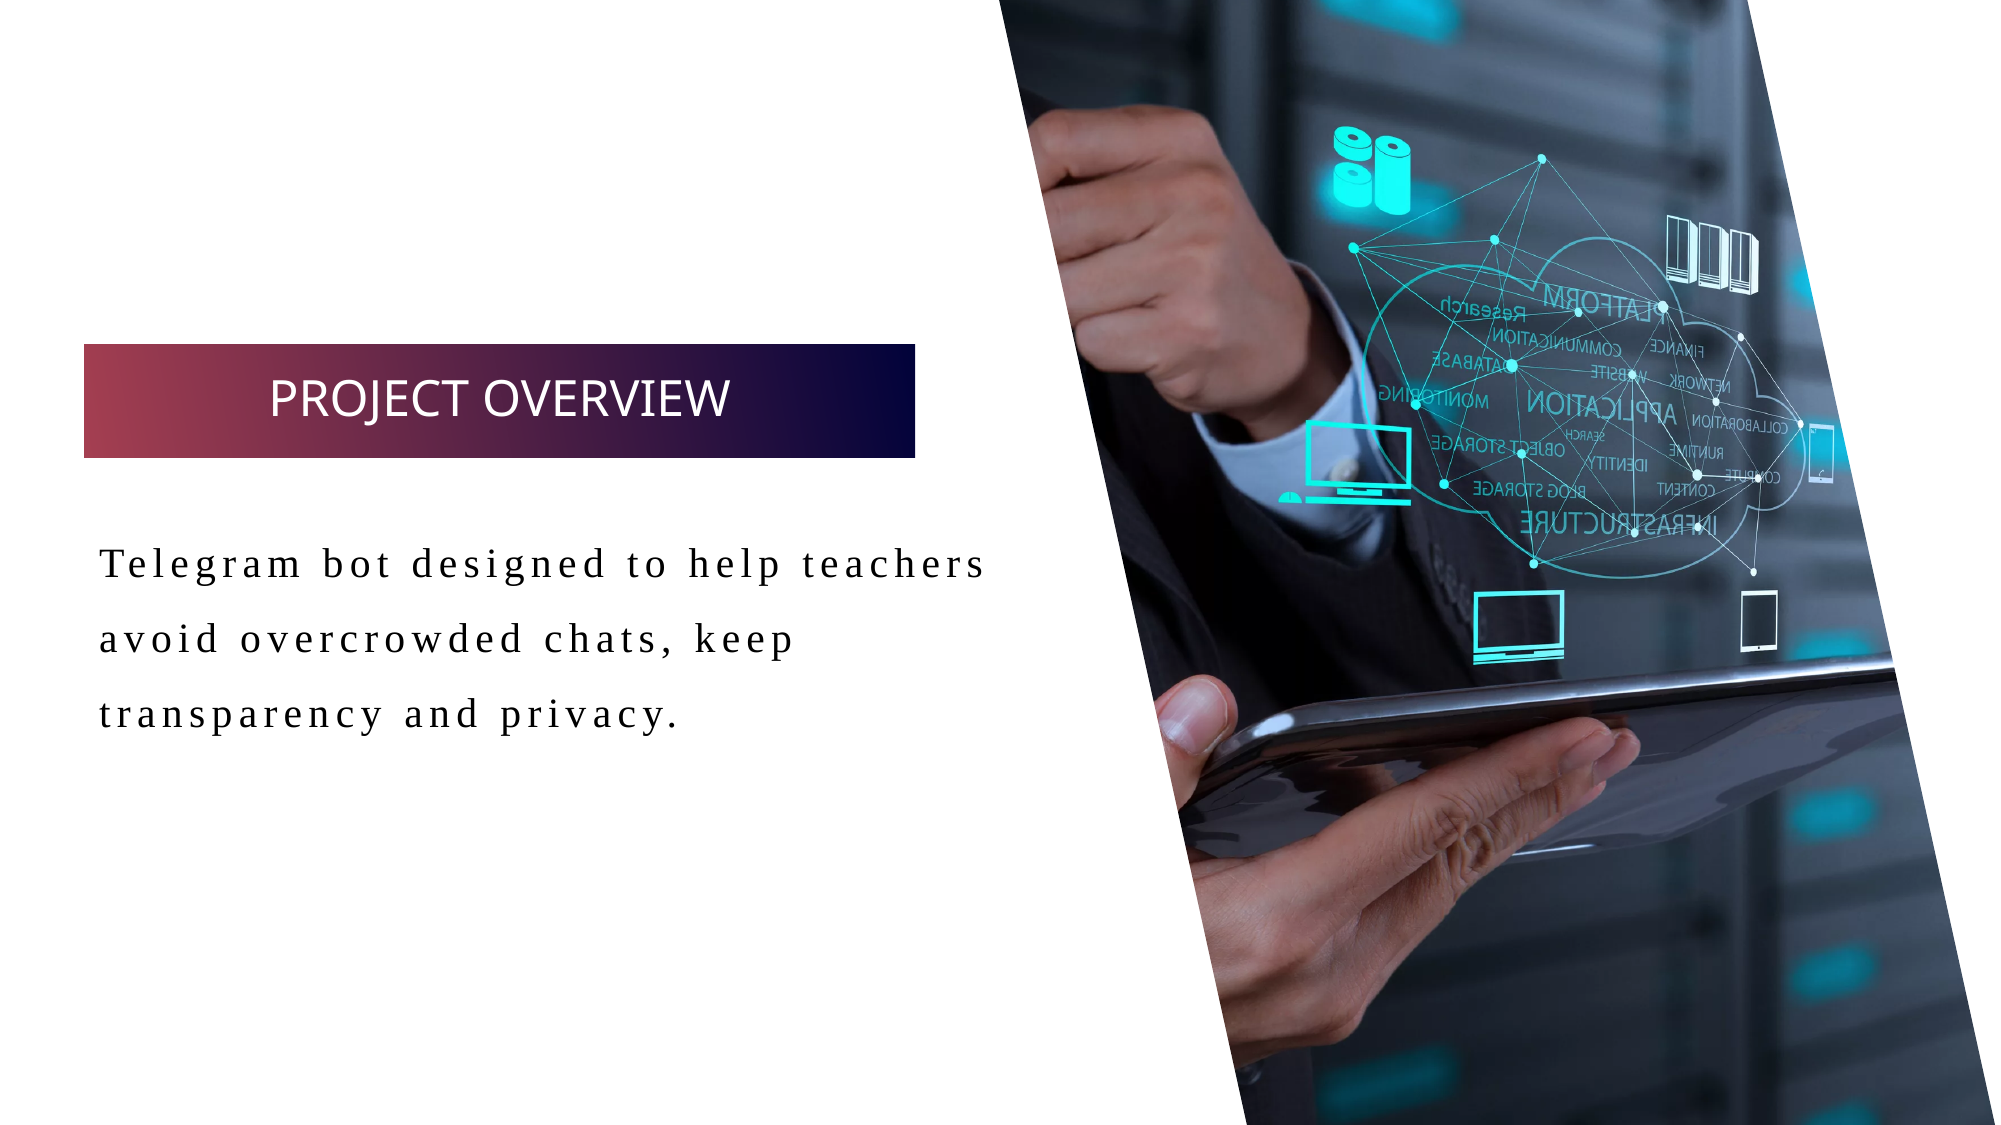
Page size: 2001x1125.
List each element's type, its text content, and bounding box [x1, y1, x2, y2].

subtitle Project Overview [84, 344, 916, 458]
title Telegram bot designed to help teachers avoid overcrowded chats, keep transparency and privacy. [84, 503, 997, 739]
picture [997, 0, 1997, 1125]
